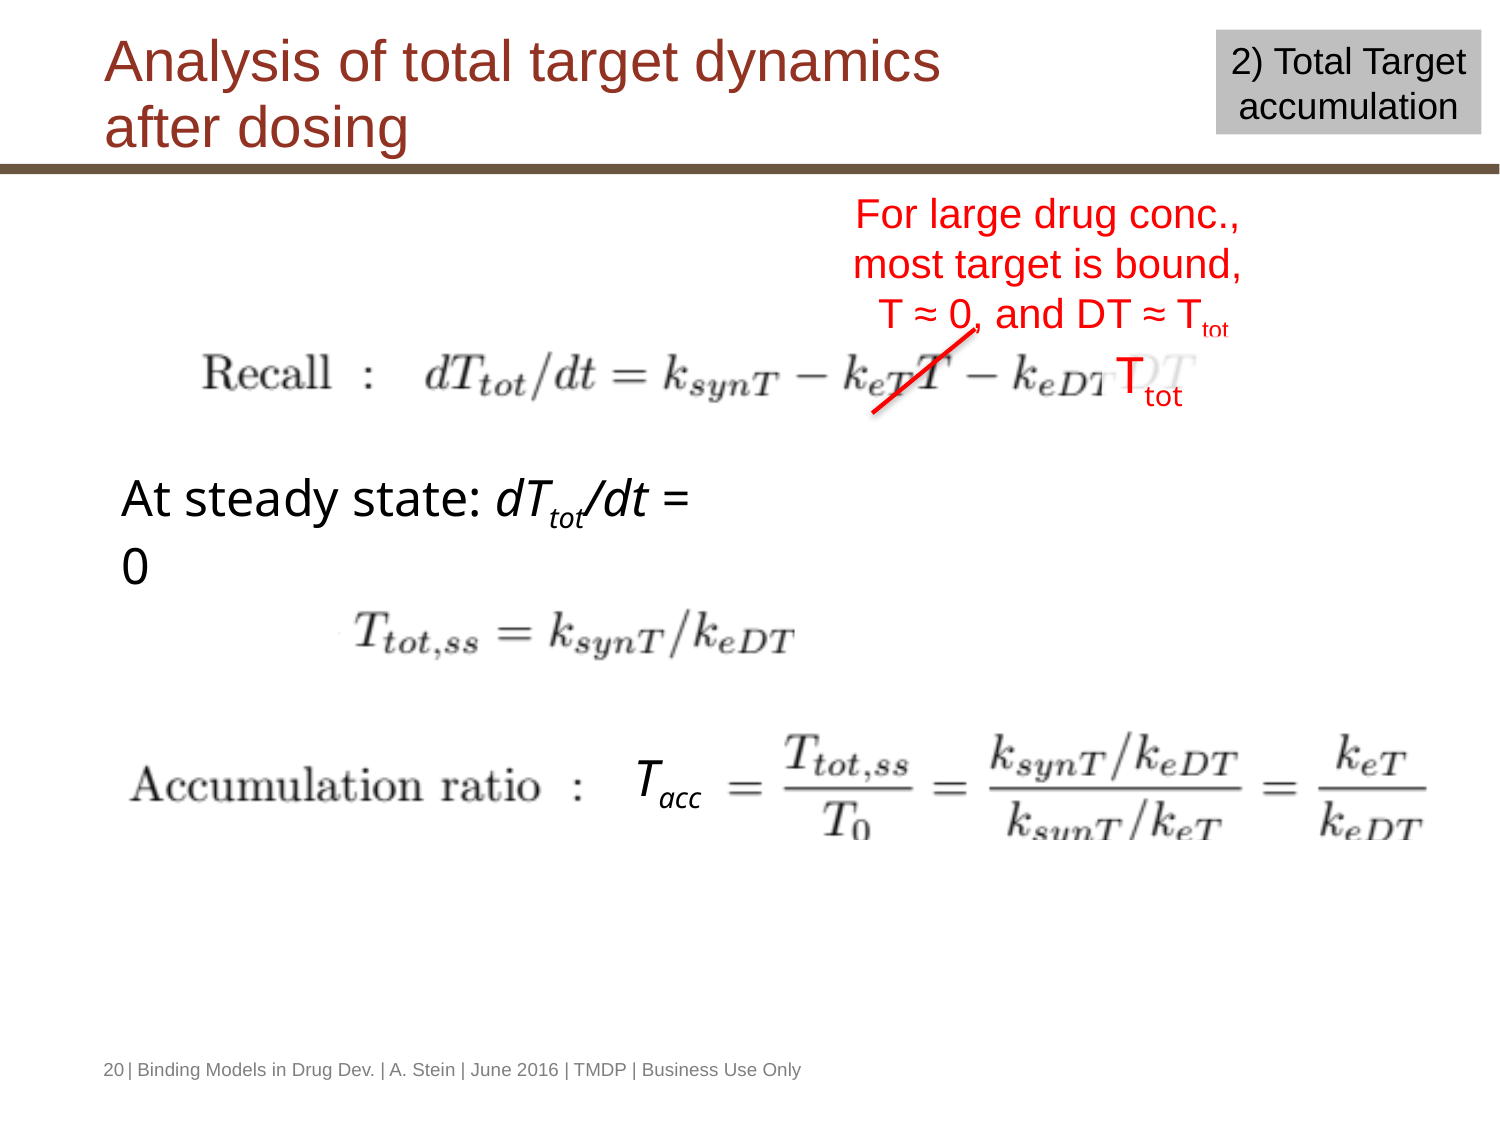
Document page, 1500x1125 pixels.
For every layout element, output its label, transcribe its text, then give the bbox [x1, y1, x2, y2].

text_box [39, 709, 1441, 841]
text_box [836, 178, 1271, 414]
text_box 2) Total Target accumulation [1216, 29, 1482, 135]
footer | Binding Models in Drug Dev. | A. Stein | June 2016 | TMDP | Business Use Only [112, 1050, 1176, 1092]
picture [338, 596, 795, 674]
title Analysis of total target dynamics after dosing [89, 19, 1500, 169]
picture [0, 321, 1500, 420]
text_box At steady state: dTtot/dt = 0 [107, 458, 718, 602]
slide_number 20 [88, 1050, 154, 1091]
